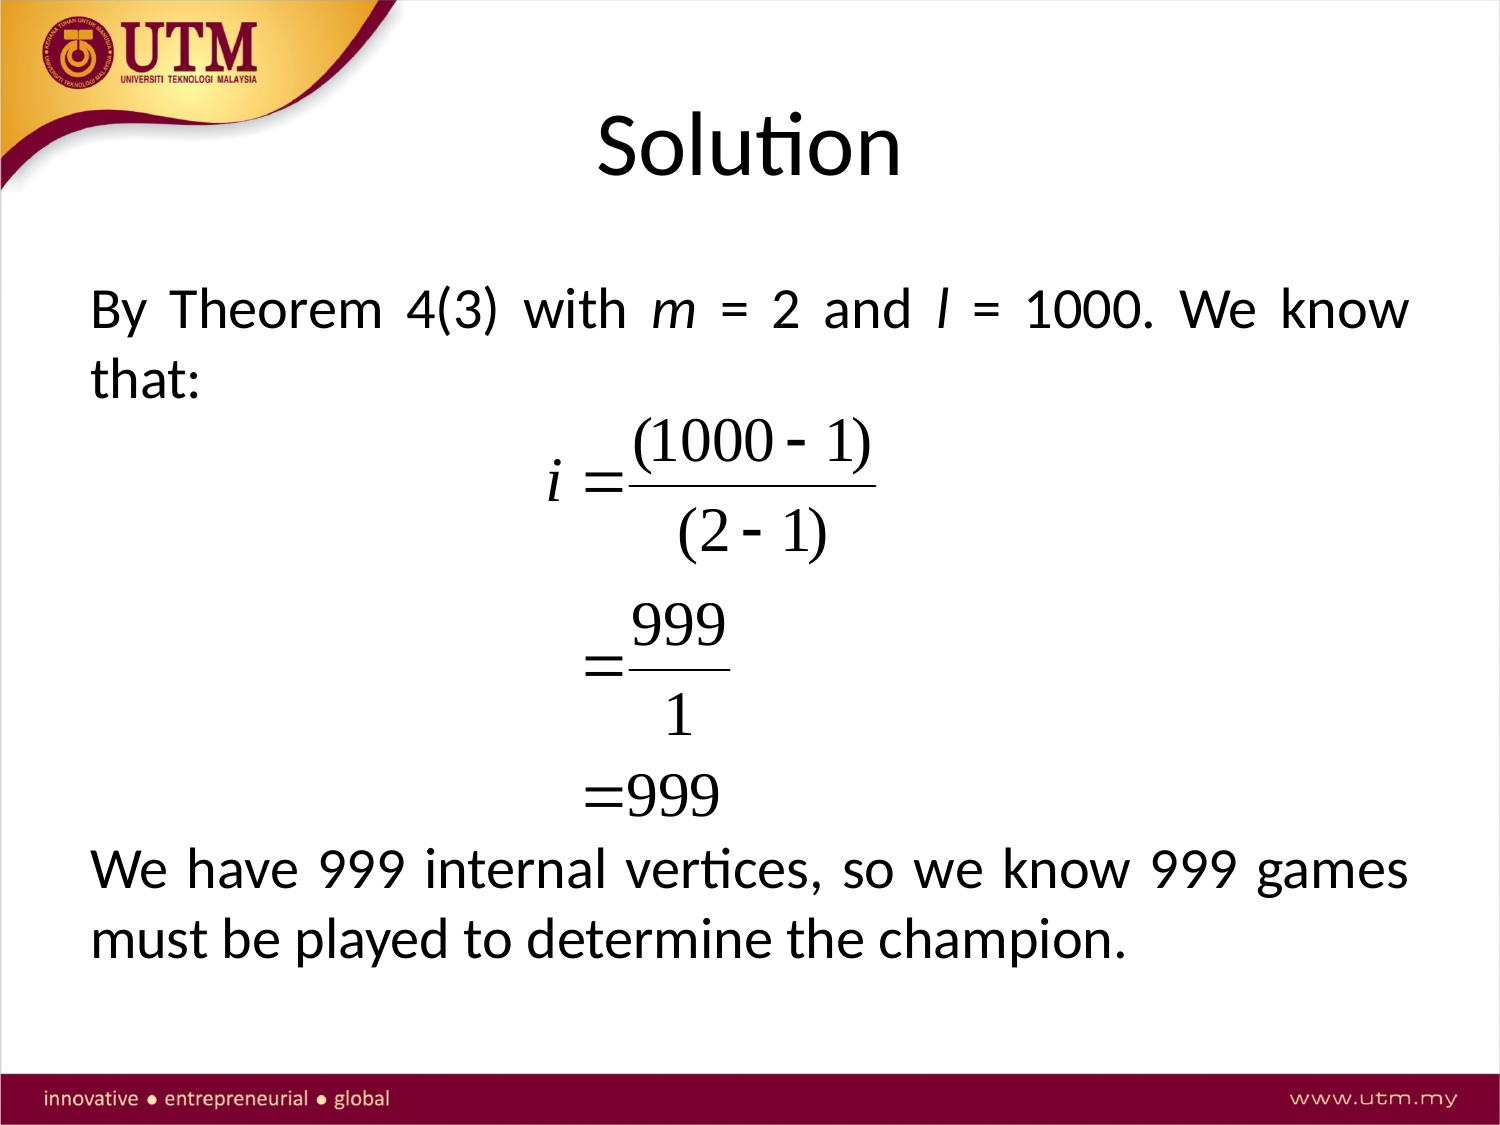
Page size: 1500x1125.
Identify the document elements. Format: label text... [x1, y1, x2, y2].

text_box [537, 399, 888, 830]
list By Theorem 4(3) with m = 2 and l = 1000. We know that: We have 999 internal vertices, so we know 999 games must be played to determine the champion. [75, 262, 1425, 1005]
title Solution [75, 45, 1425, 233]
picture [0, 0, 1500, 1125]
